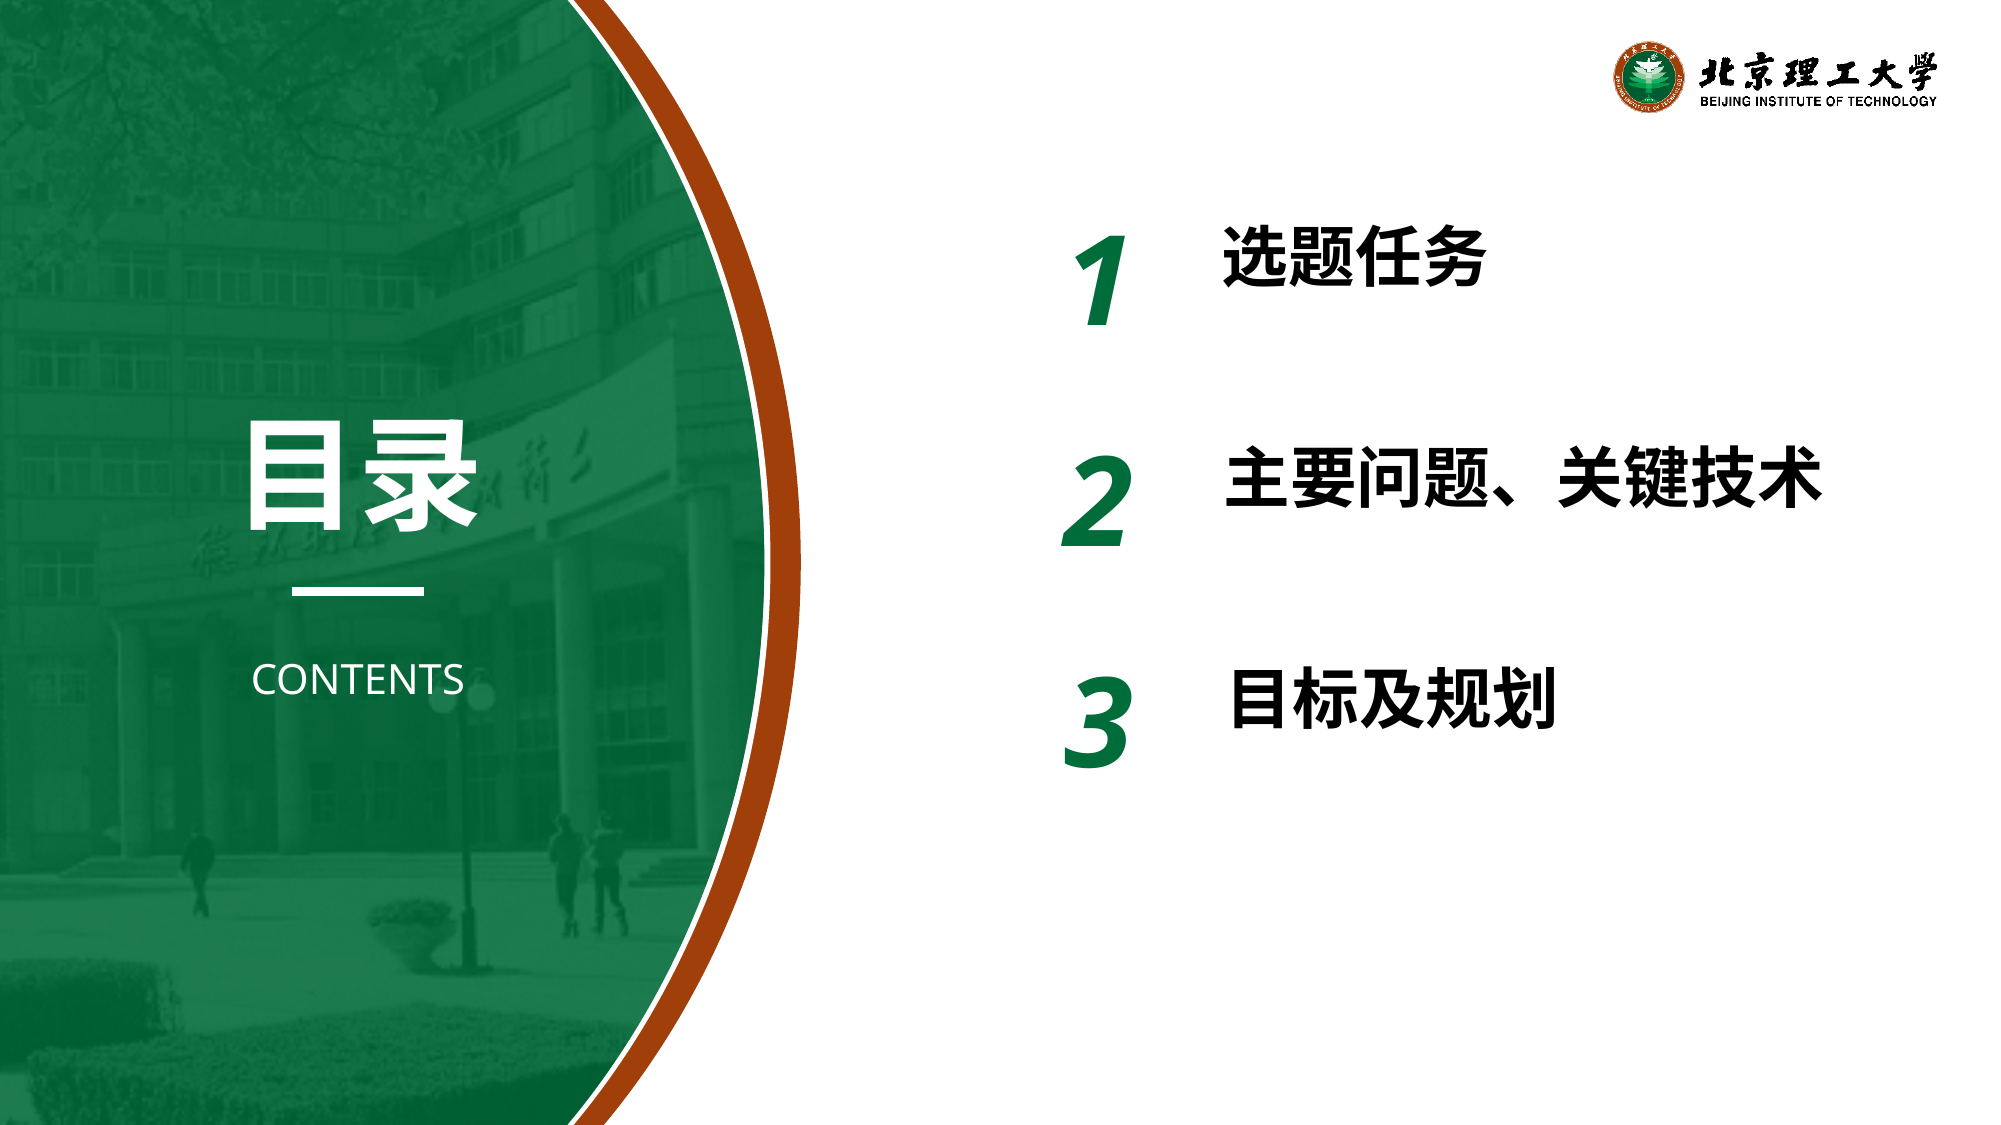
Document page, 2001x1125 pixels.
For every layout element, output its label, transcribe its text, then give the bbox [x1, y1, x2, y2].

list CONTENTS [184, 645, 532, 712]
title 目录 [209, 414, 507, 526]
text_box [1049, 384, 1827, 565]
picture [1613, 41, 1937, 113]
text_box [1049, 605, 1562, 786]
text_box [1049, 162, 1491, 344]
